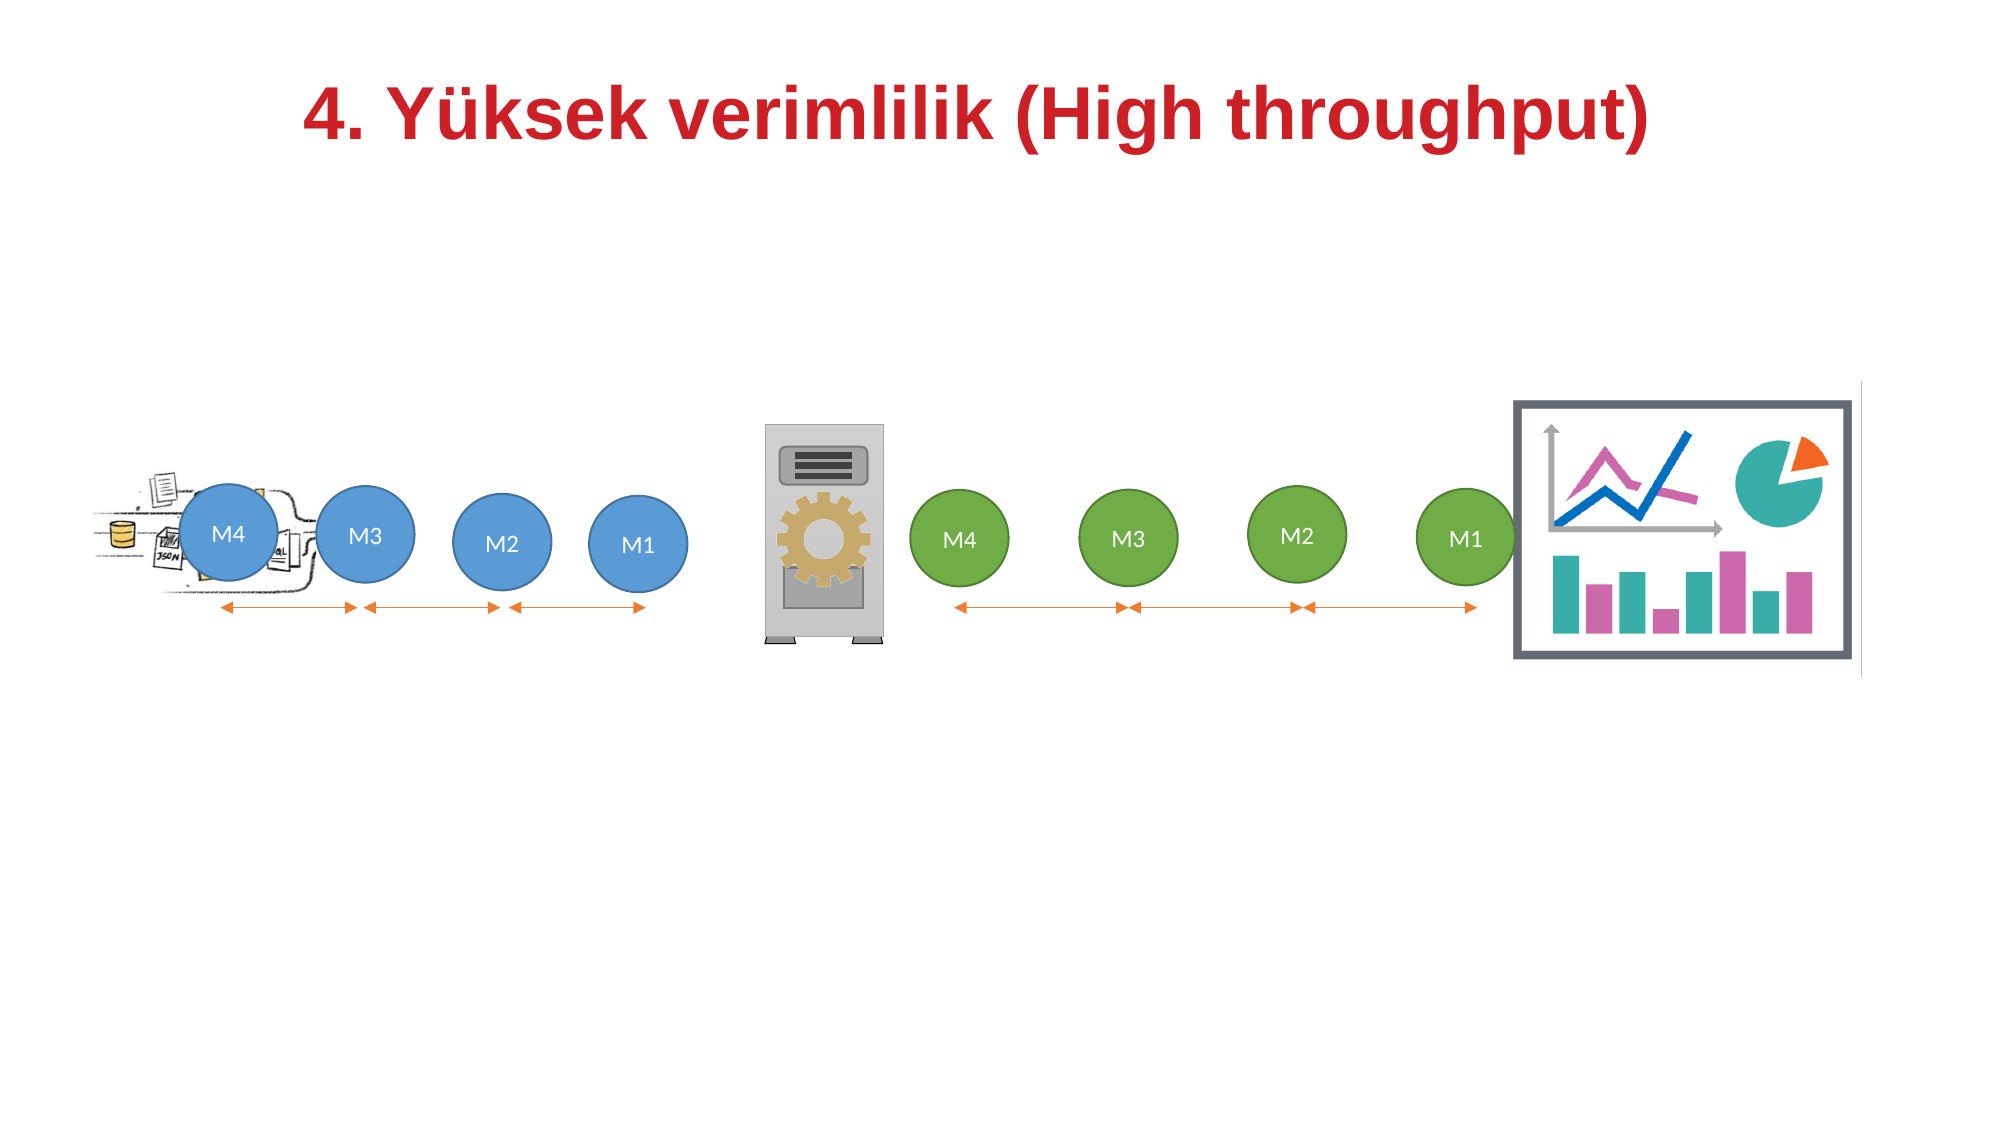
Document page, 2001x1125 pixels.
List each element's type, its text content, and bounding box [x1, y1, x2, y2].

title 4. Yüksek verimlilik (High throughput) [108, 39, 1847, 164]
text_box [1002, 101, 1770, 189]
text_box M4 [909, 488, 1010, 588]
text_box M3 [1078, 488, 1179, 588]
text_box M1 [588, 494, 689, 594]
text_box M3 [317, 485, 416, 584]
text_box M1 [1415, 487, 1502, 587]
picture [1502, 381, 1862, 677]
picture [92, 467, 317, 598]
picture [774, 489, 873, 589]
text_box M2 [452, 492, 553, 592]
text_box M2 [1247, 485, 1348, 584]
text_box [765, 424, 884, 644]
